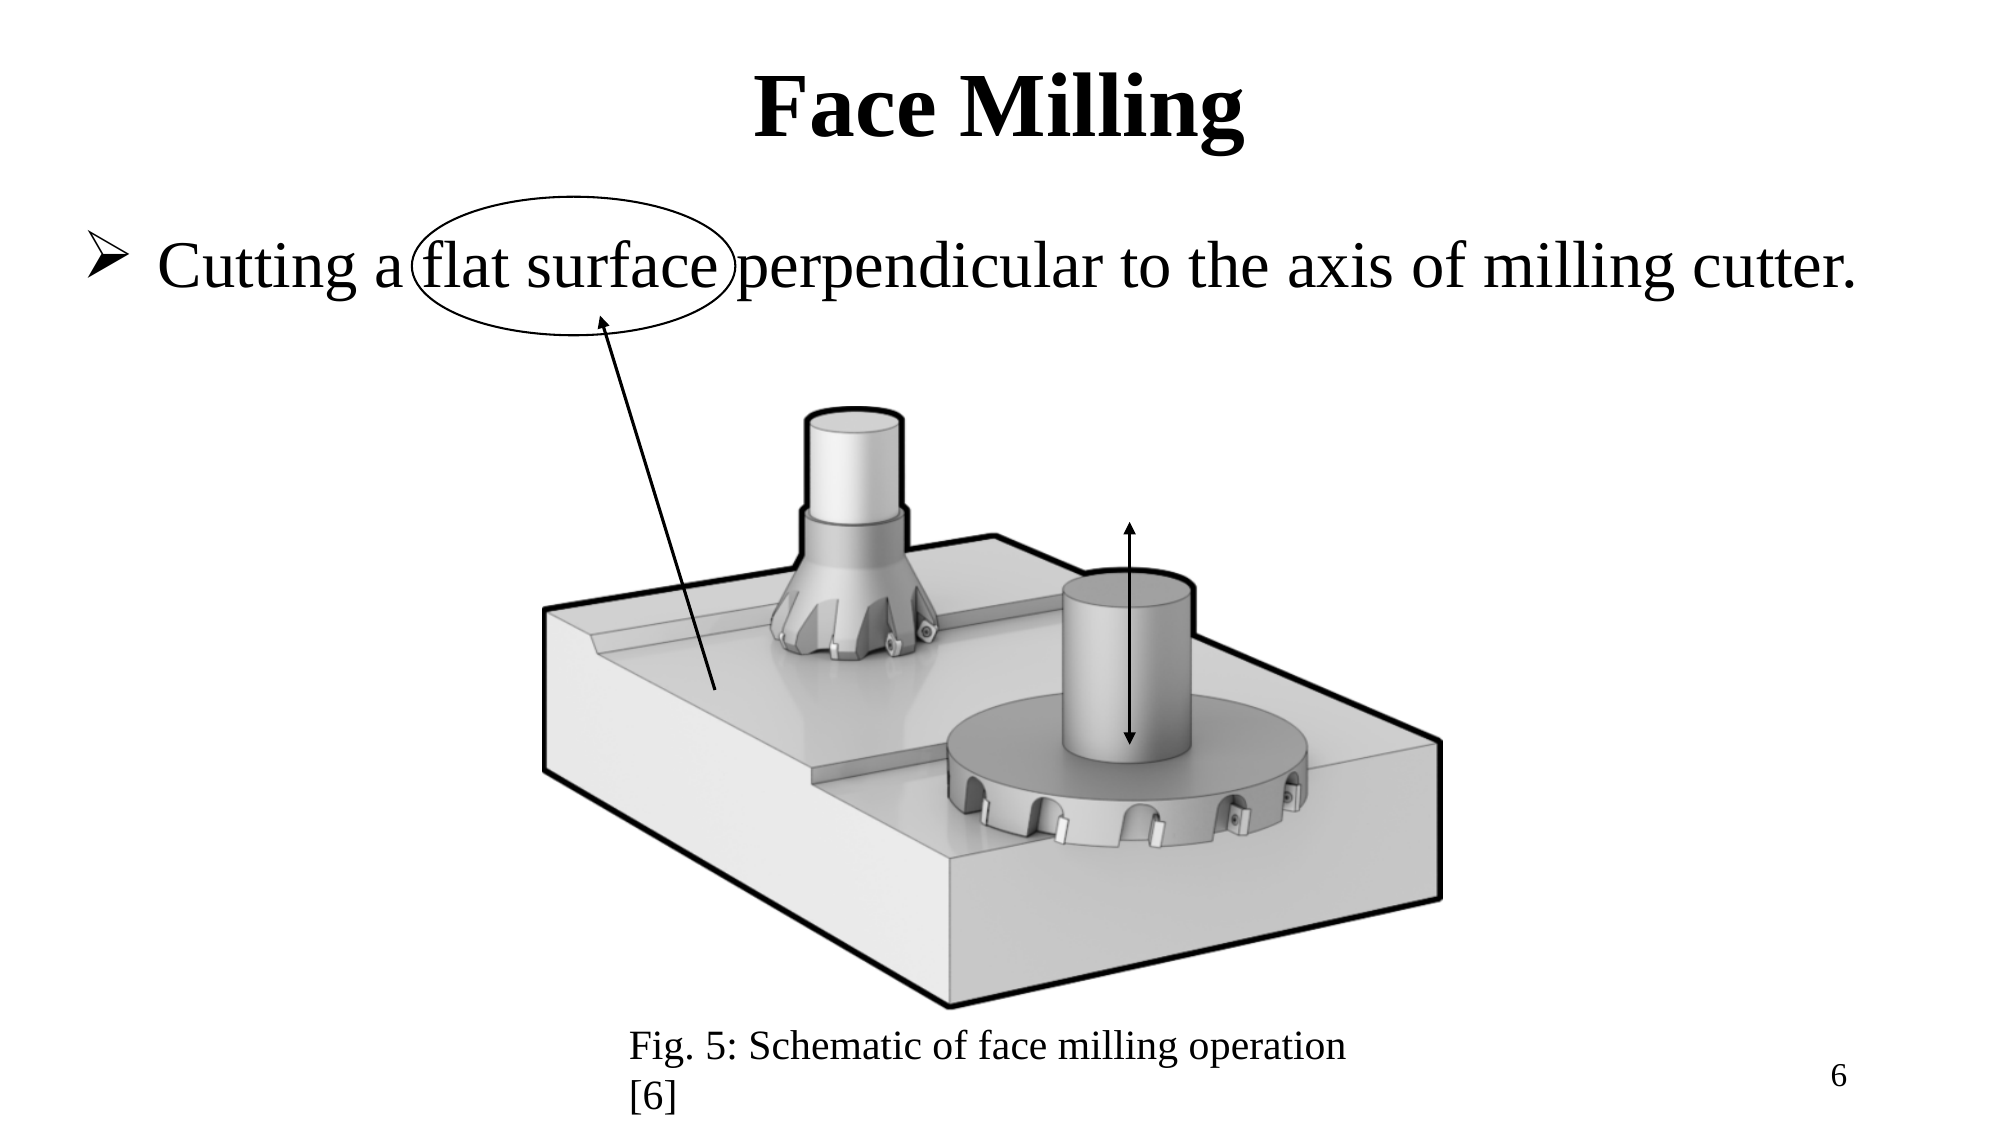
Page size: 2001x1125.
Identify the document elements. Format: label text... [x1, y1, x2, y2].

list Cutting a flat surface perpendicular to the axis of milling cutter. [693, 222, 1960, 937]
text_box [542, 315, 1458, 1085]
text_box [410, 195, 737, 335]
title Face Milling [137, 2, 1863, 212]
list Cutting a flat surface perpendicular to the axis of milling cutter. [45, 222, 542, 937]
slide_number 6 [1412, 1042, 1863, 1103]
